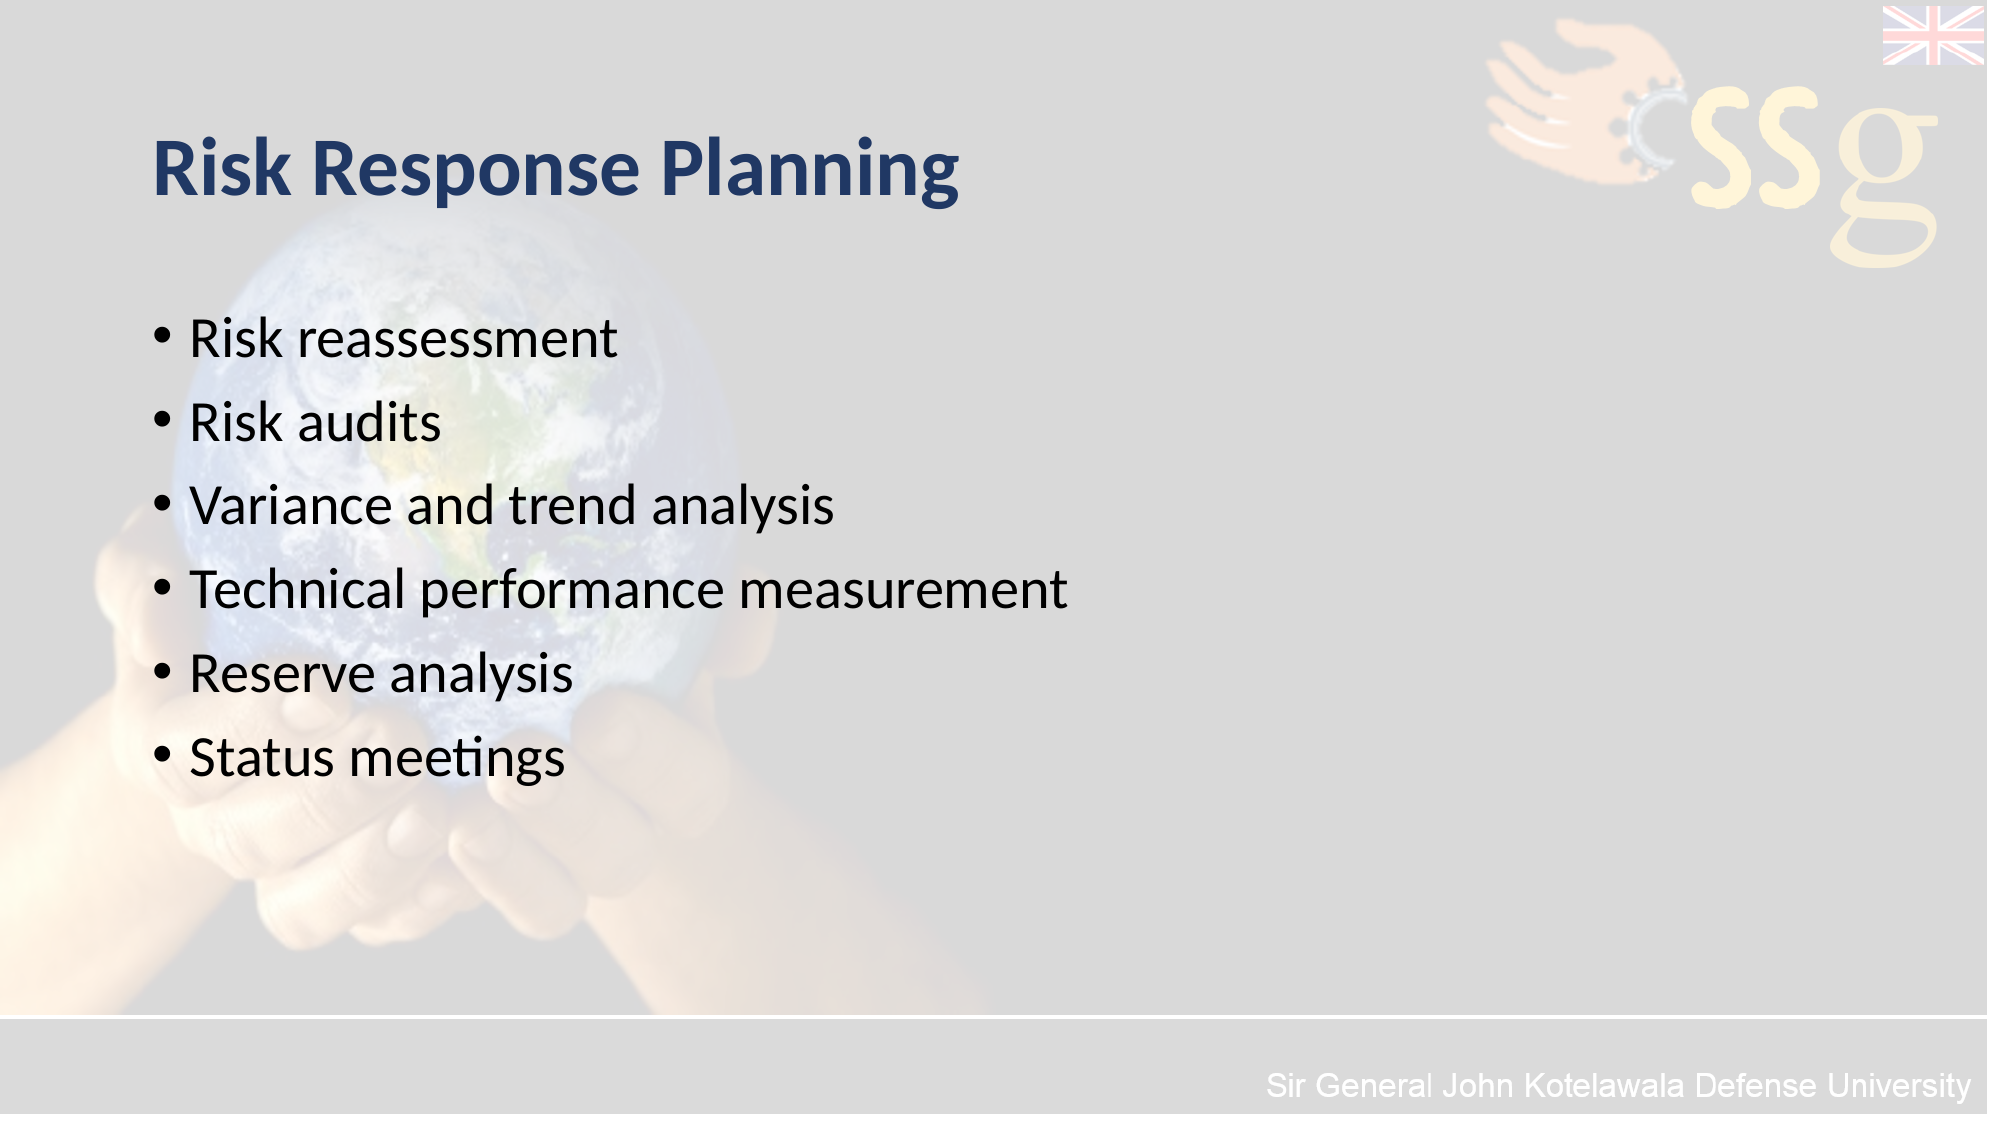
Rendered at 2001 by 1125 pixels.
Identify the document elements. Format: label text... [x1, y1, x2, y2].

list Risk reassessment Risk audits Variance and trend analysis Technical performance measurement Reserve analysis Status meetings [137, 299, 1863, 1014]
title Risk Response Planning [137, 59, 1863, 278]
